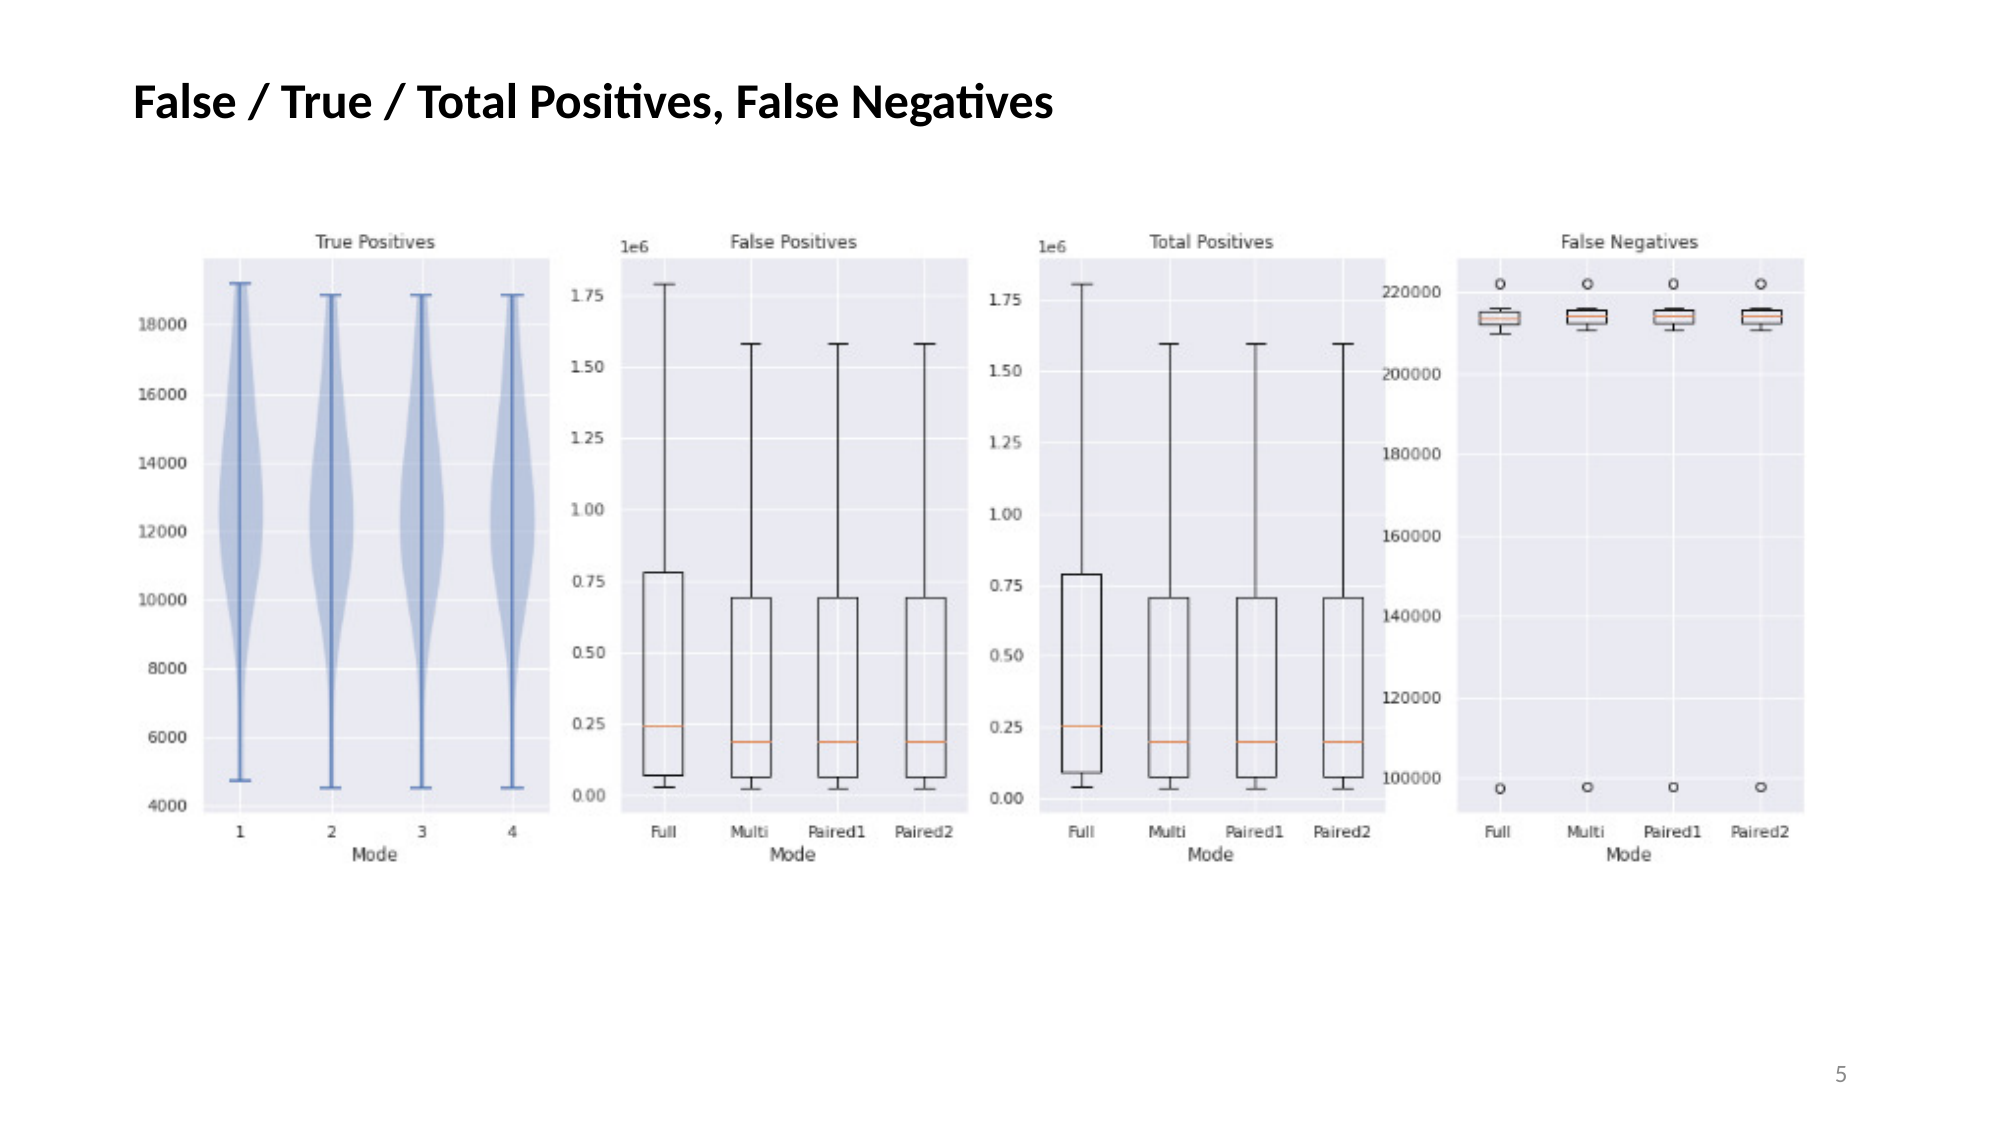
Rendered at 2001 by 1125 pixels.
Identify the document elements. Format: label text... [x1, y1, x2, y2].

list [93, 170, 1830, 955]
slide_number 5 [1412, 1042, 1863, 1103]
text_box False / True / Total Positives, False Negatives [118, 61, 1081, 136]
